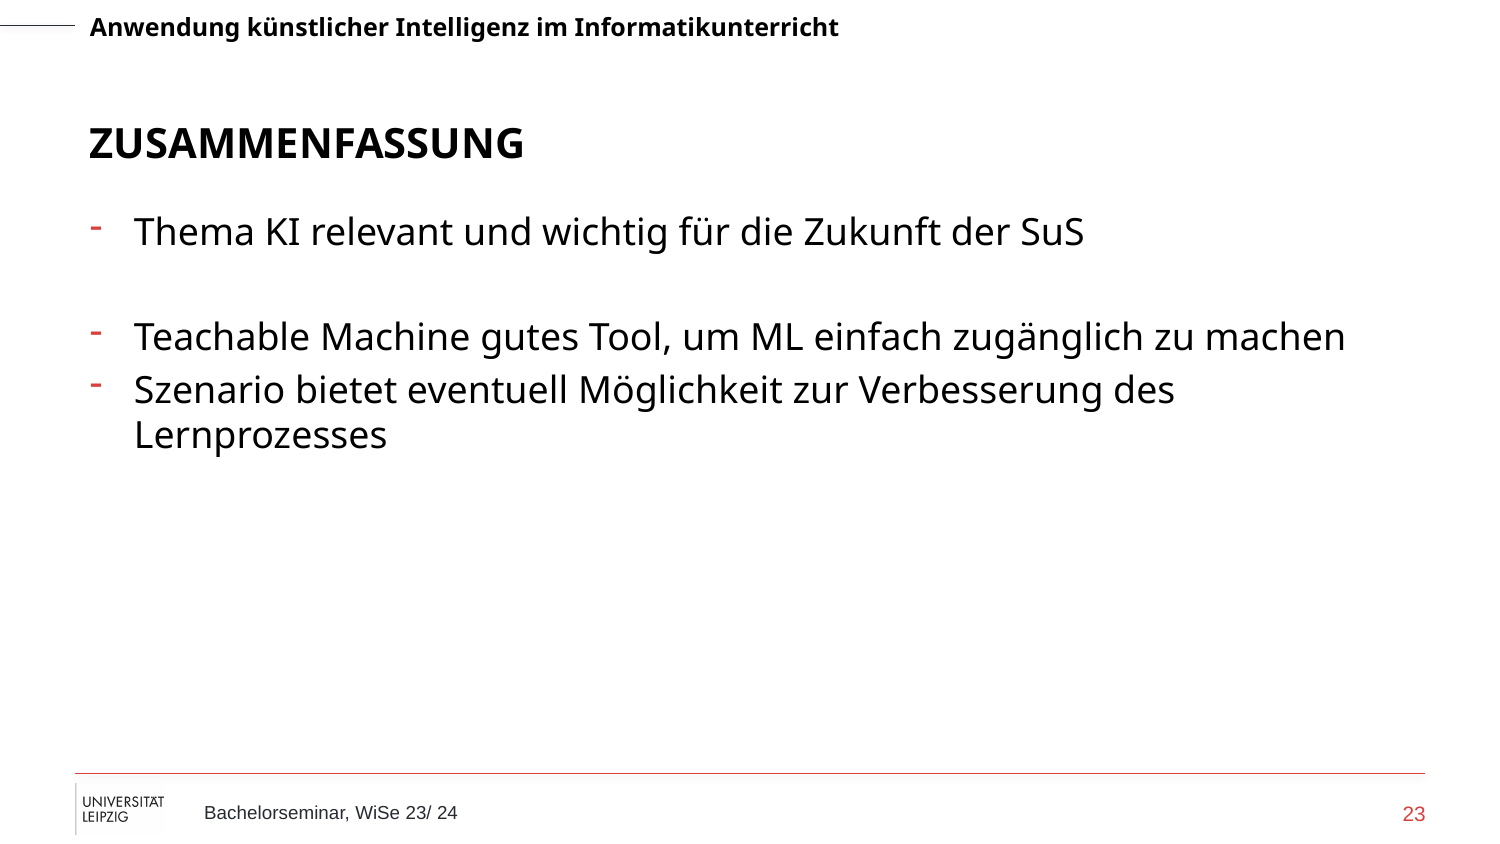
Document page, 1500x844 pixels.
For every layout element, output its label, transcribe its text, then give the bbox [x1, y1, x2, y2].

slide_number 23 [1303, 800, 1426, 834]
picture [75, 782, 165, 836]
list Thema KI relevant und wichtig für die Zukunft der SuS Teachable Machine gutes Tool, um ML einfach zugänglich zu machen Szenario bietet eventuell Möglichkeit zur Verbesserung des Lernprozesses [75, 200, 1426, 756]
title Zusammenfassung [75, 50, 1426, 175]
